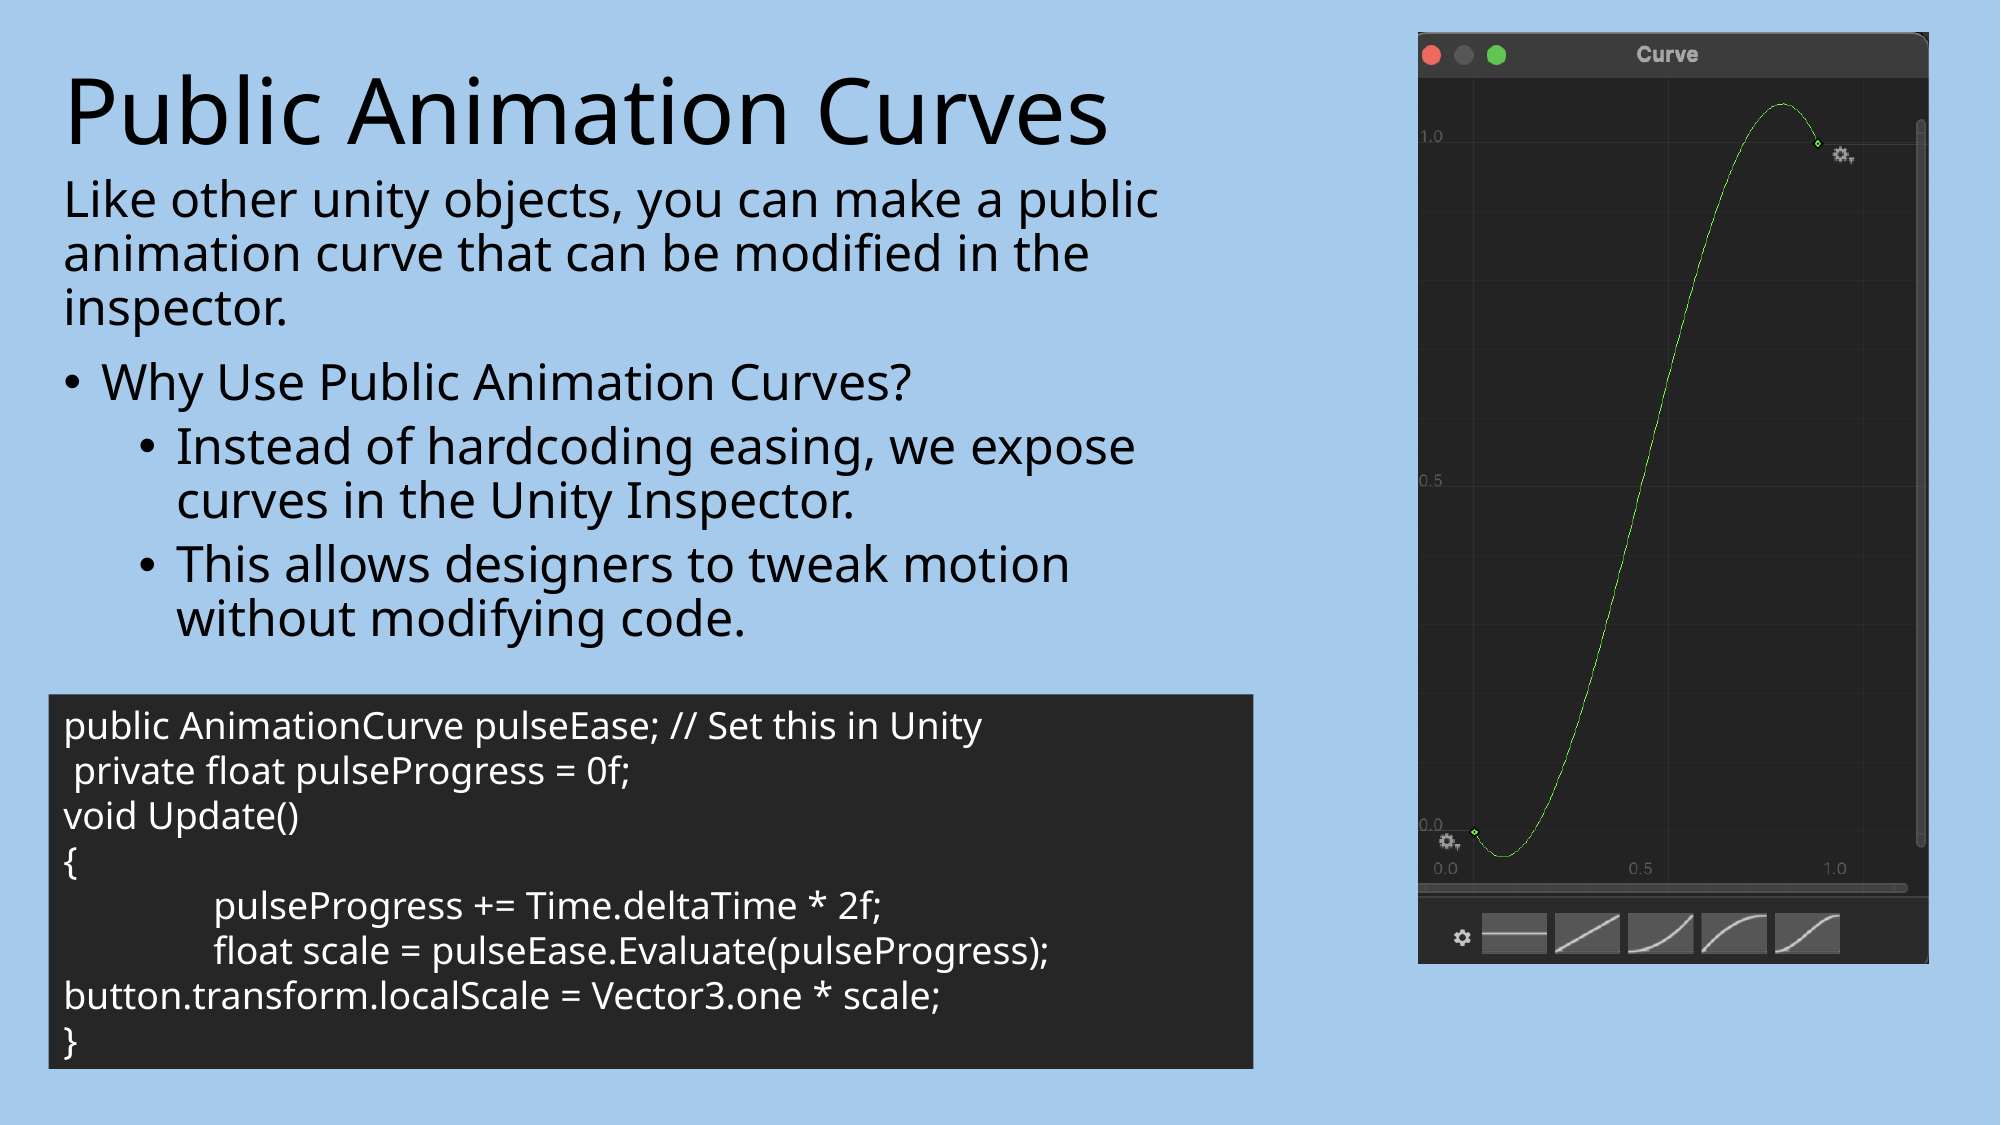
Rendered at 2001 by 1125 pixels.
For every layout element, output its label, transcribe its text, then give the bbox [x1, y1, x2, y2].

picture [1418, 31, 1929, 964]
title Public Animation Curves [48, 6, 1774, 224]
list Like other unity objects, you can make a public animation curve that can be modified in the inspector. Why Use Public Animation Curves? Instead of hardcoding easing, we expose curves in the Unity Inspector. This allows designers to tweak motion without modifying code. [48, 166, 1179, 669]
text_box public AnimationCurve pulseEase; // Set this in Unity private float pulseProgress = 0f; void Update() { pulseProgress += Time.deltaTime * 2f; float scale = pulseEase.Evaluate(pulseProgress); button.transform.localScale = Vector3.one * scale; } [48, 694, 1254, 1069]
